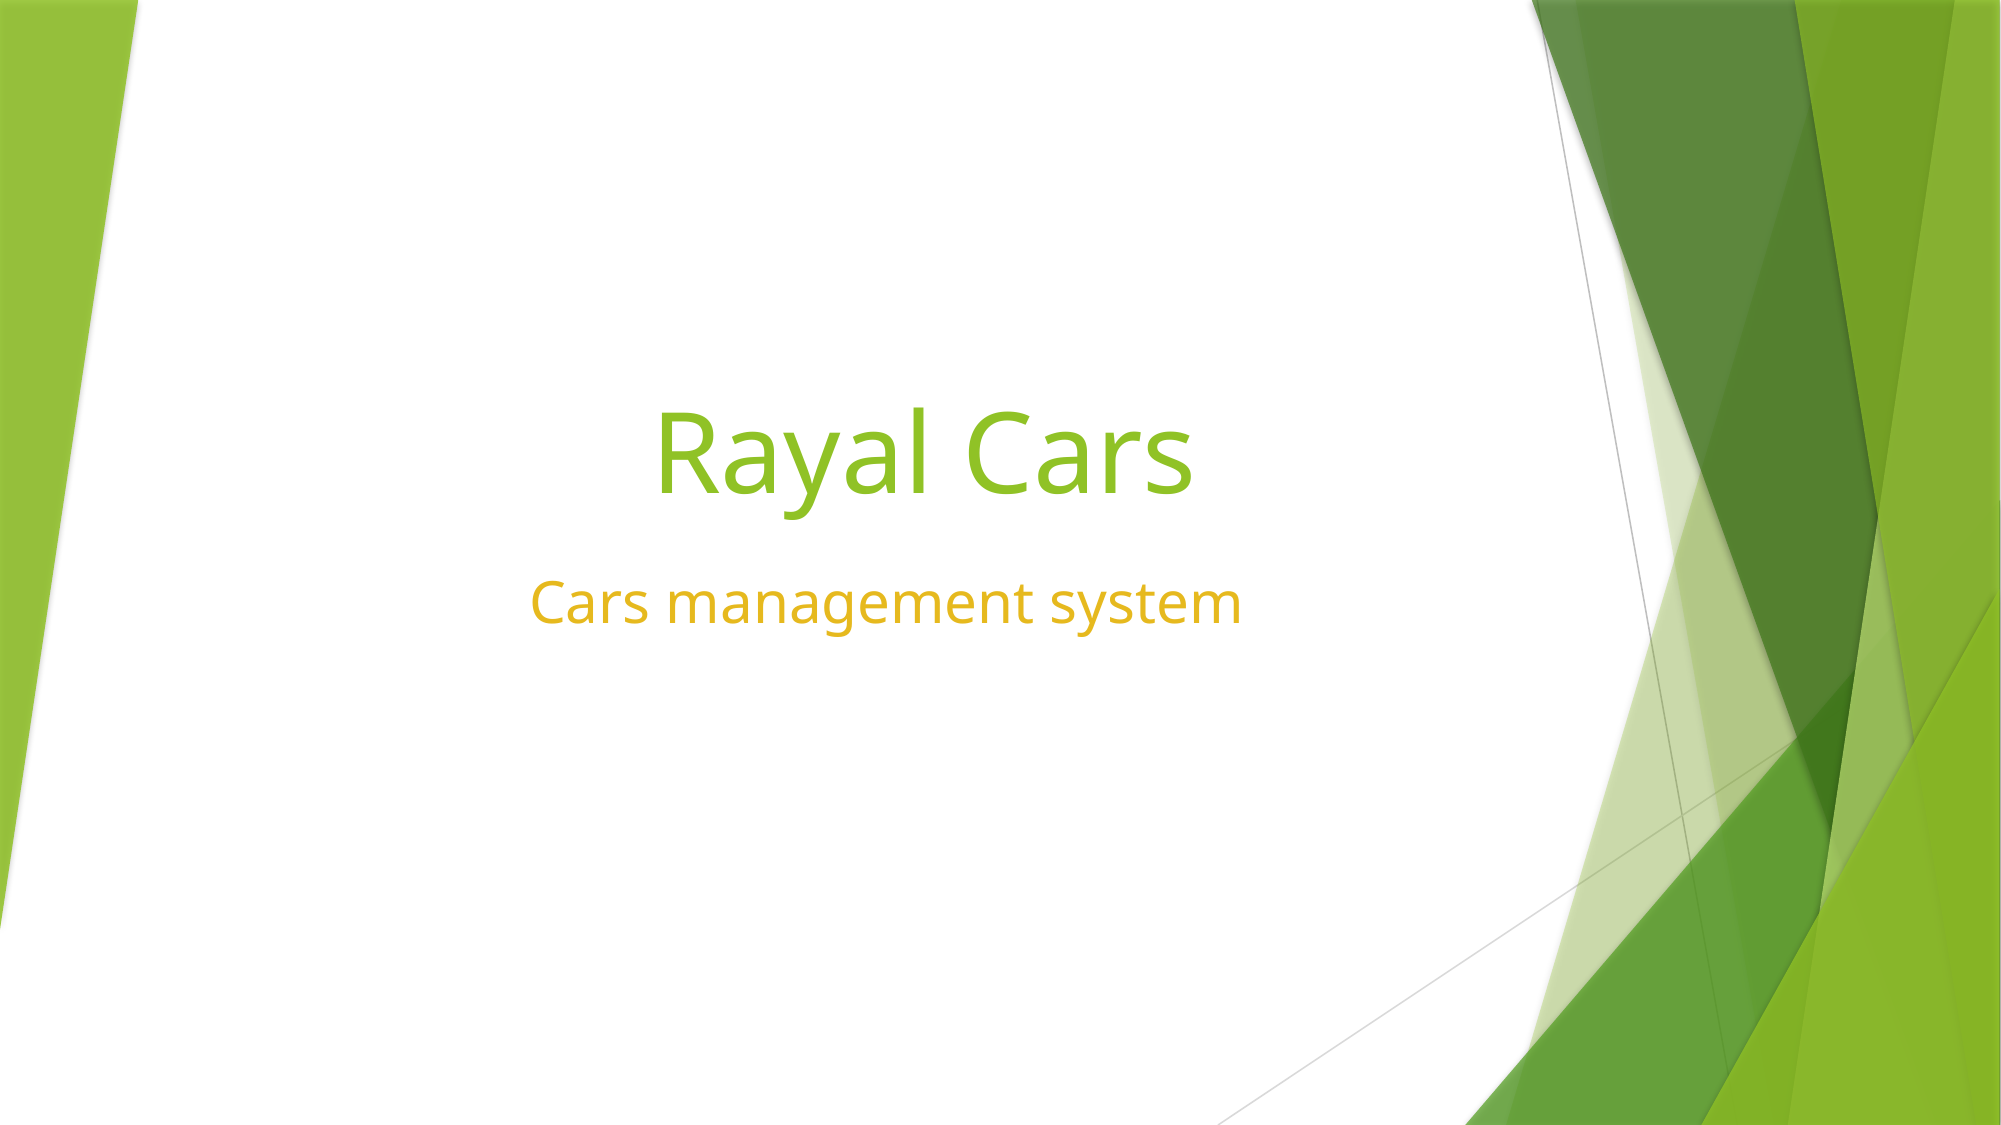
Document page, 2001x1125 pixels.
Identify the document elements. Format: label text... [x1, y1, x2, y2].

subtitle Cars management system [0, 558, 1275, 738]
title Rayal Cars [466, 253, 1213, 524]
